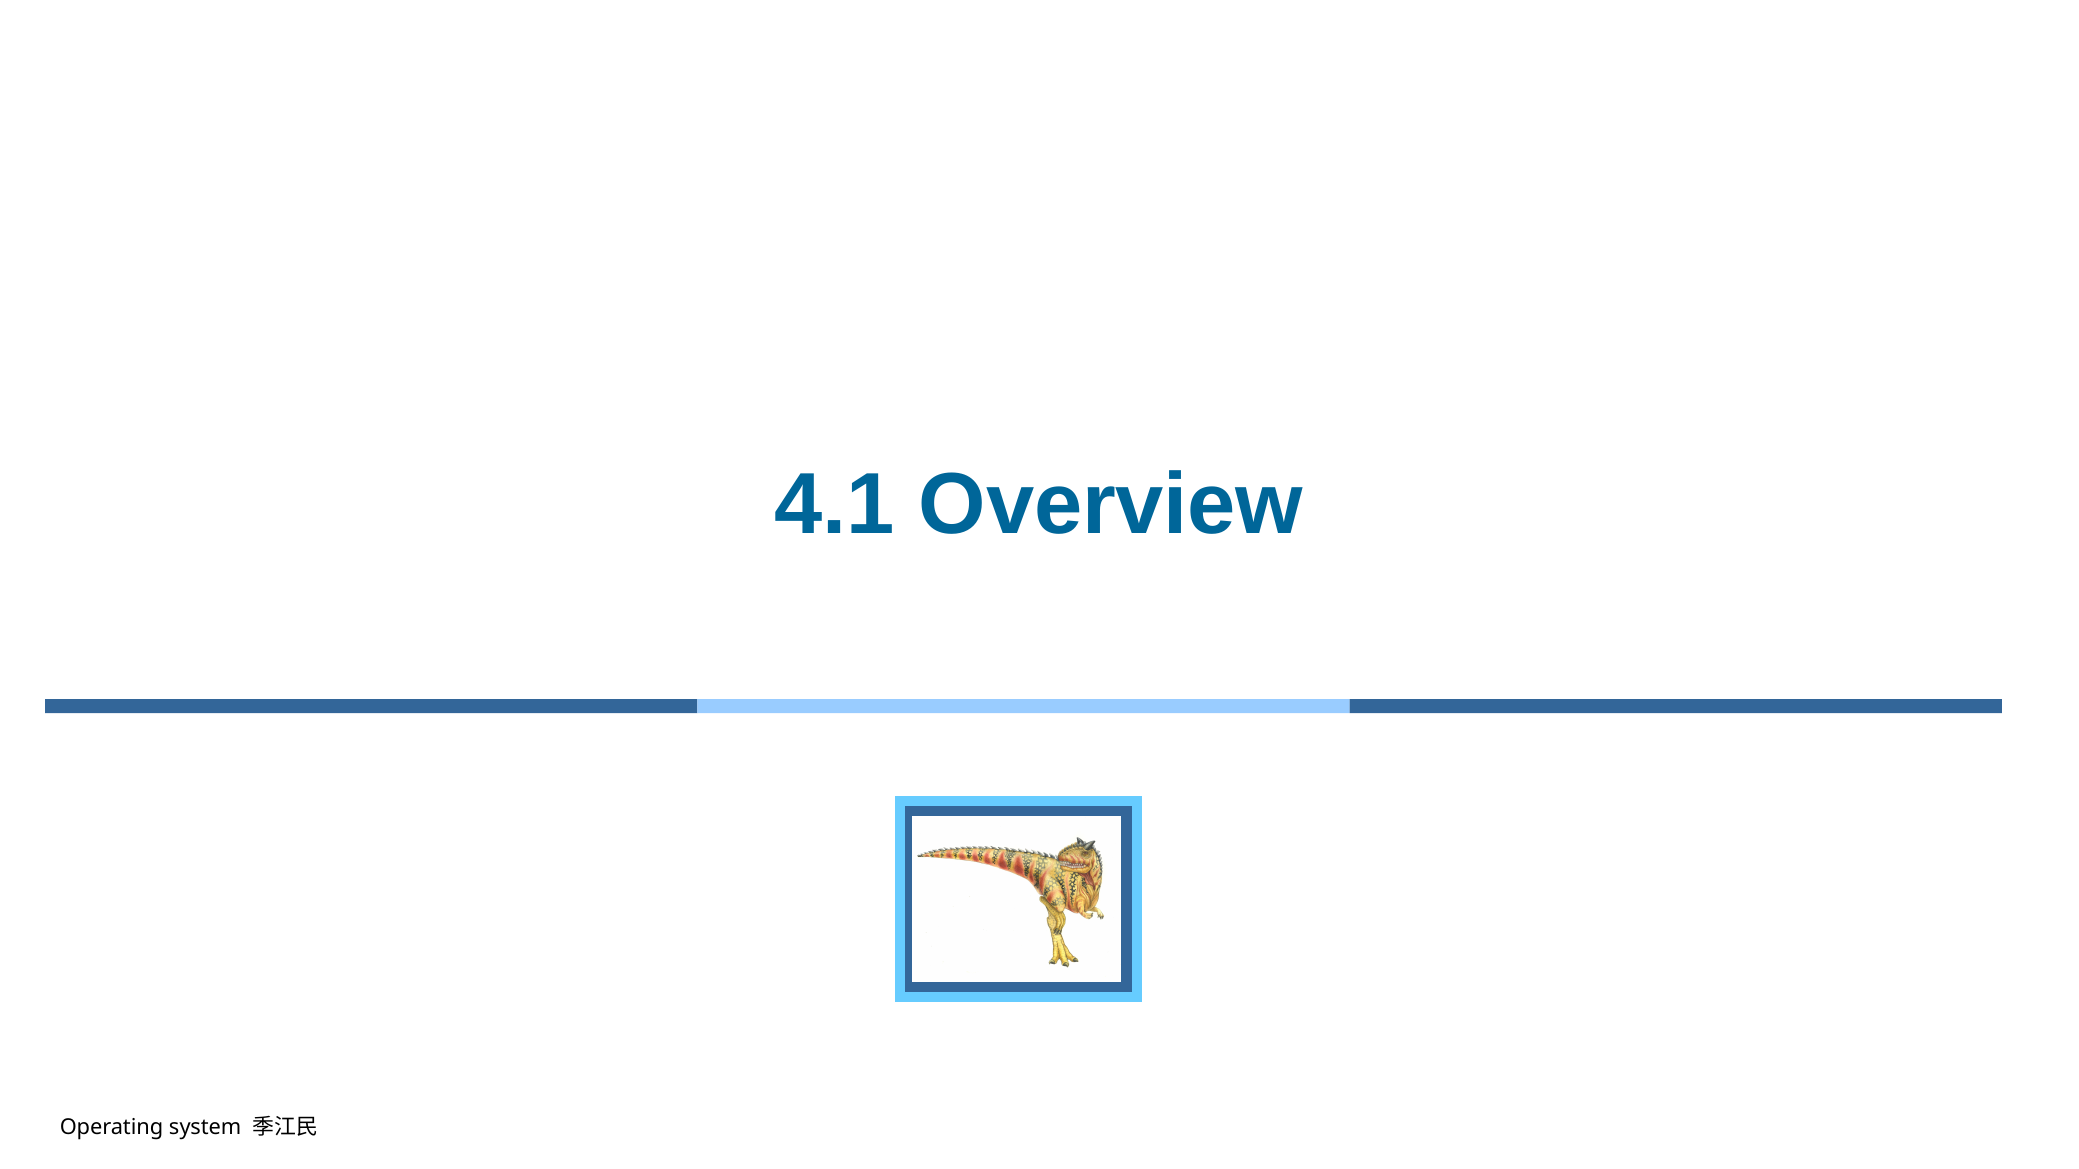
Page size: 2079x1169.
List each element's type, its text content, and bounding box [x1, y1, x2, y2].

picture [912, 816, 1121, 982]
title 4.1 Overview [155, 197, 1923, 561]
